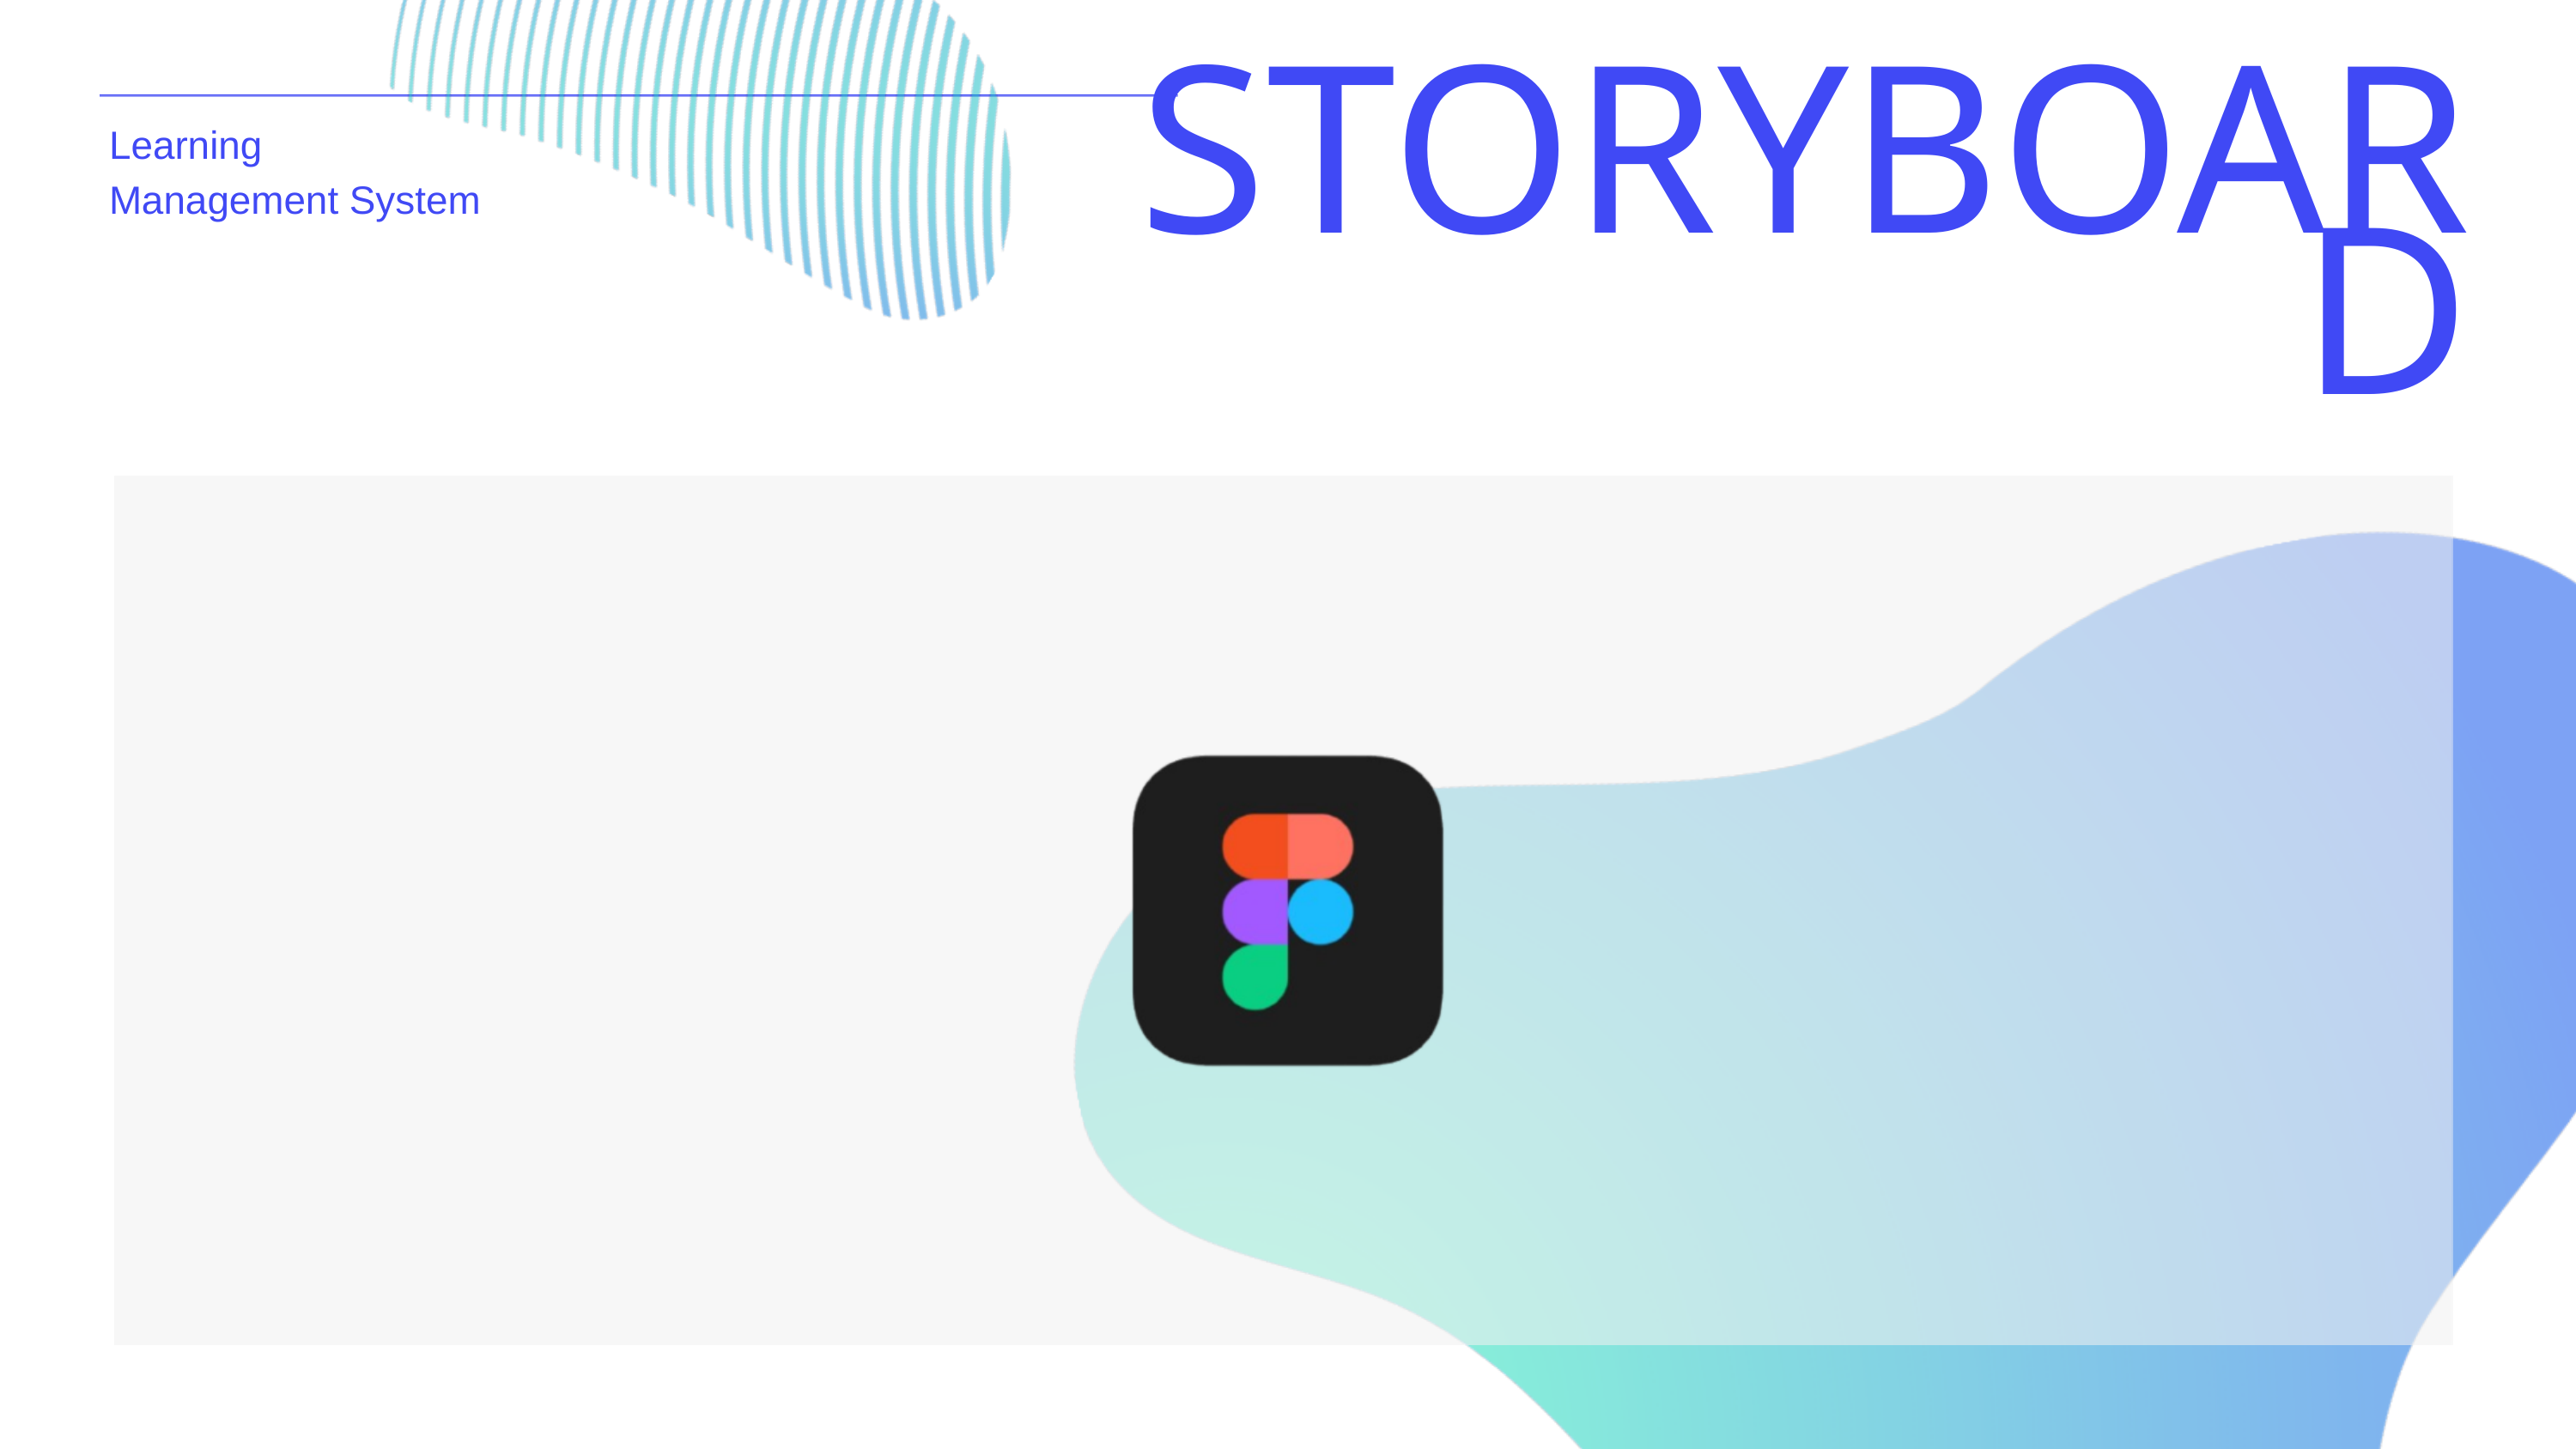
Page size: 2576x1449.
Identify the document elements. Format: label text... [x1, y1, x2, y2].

text_box STORYBOARD [1028, 103, 2471, 267]
picture [114, 425, 2567, 1449]
text_box Learning Management System [109, 112, 490, 281]
picture [100, 0, 1178, 407]
